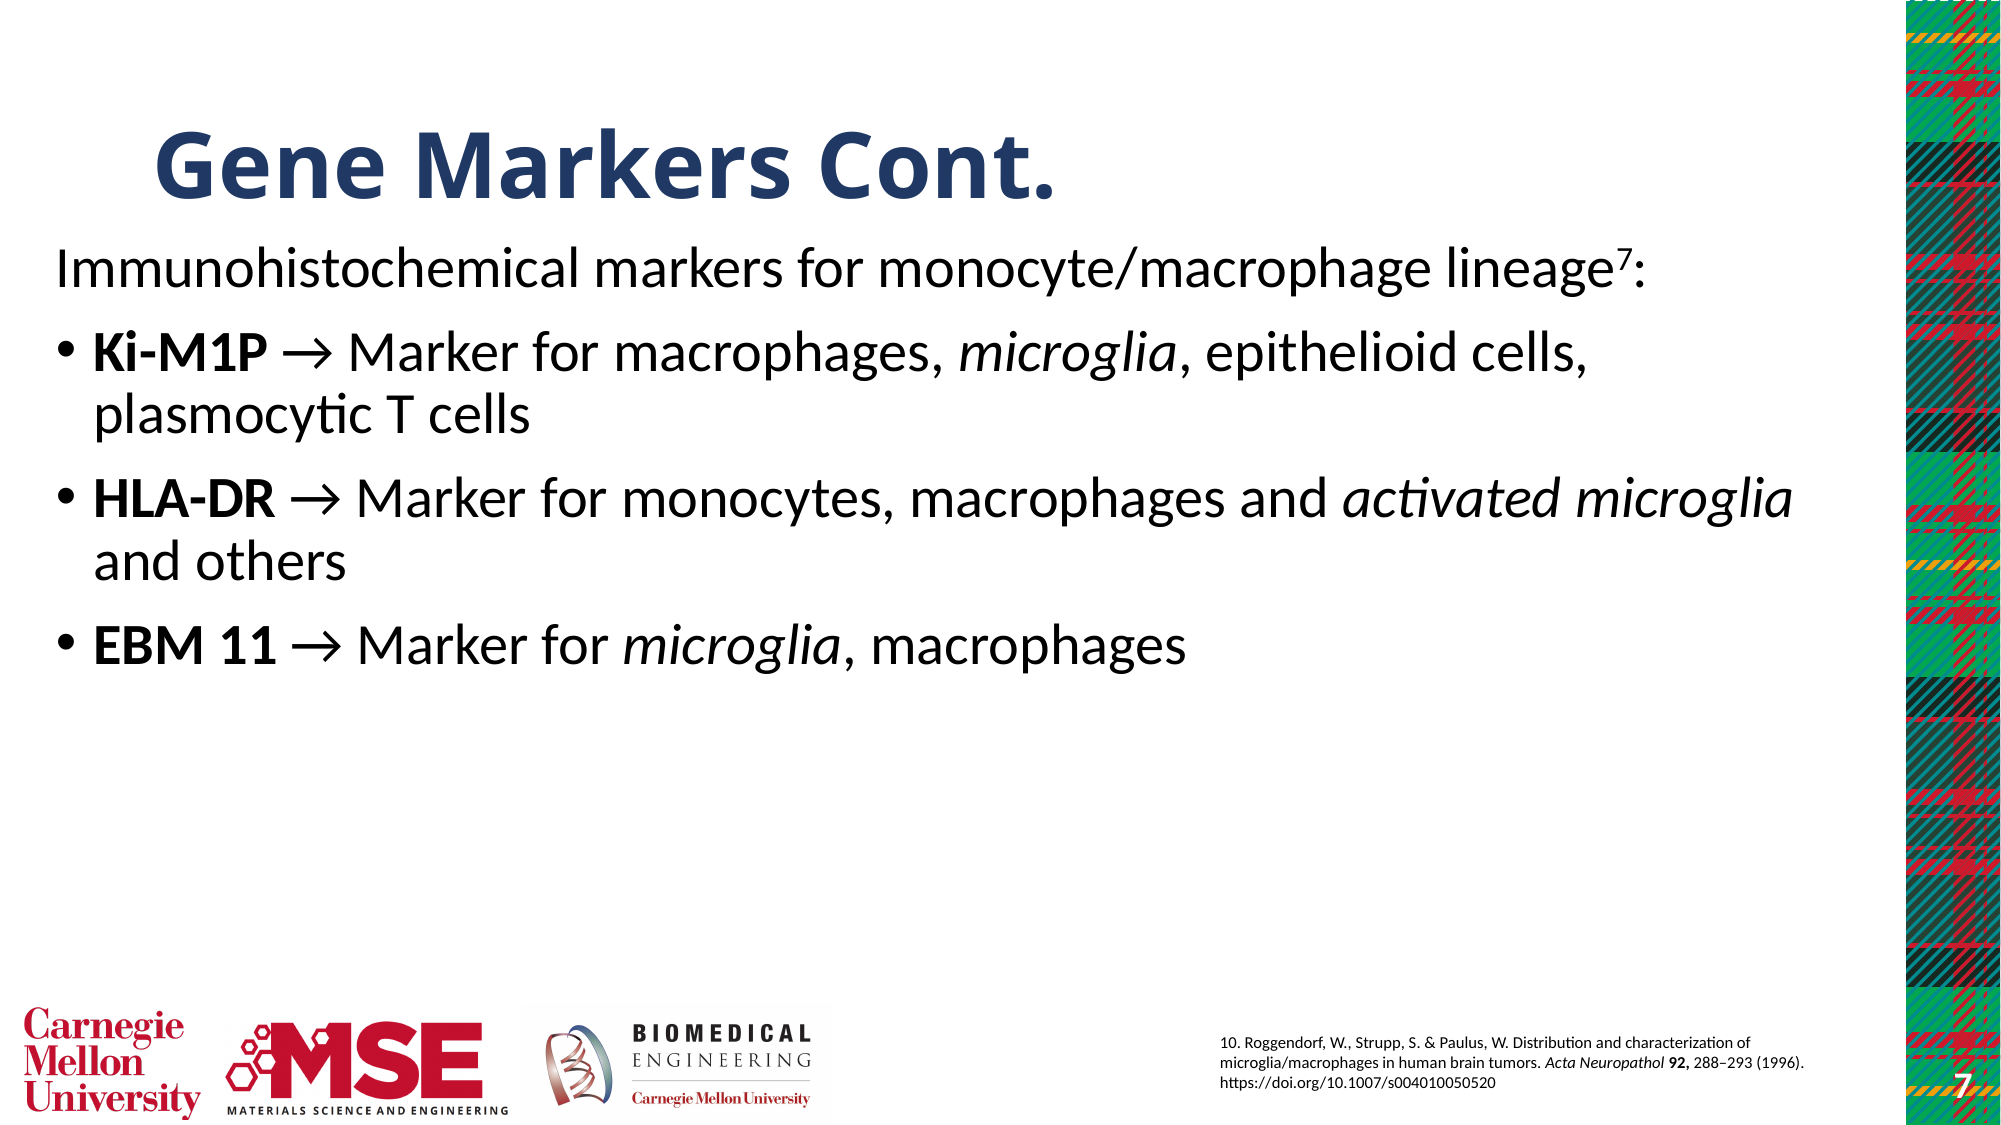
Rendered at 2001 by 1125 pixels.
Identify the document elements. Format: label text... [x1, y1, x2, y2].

title Gene Markers Cont. [137, 59, 1768, 229]
picture [222, 1018, 514, 1120]
slide_number 7 [1864, 1053, 1988, 1113]
list Immunohistochemical markers for monocyte/macrophage lineage7: Ki-M1P → Marker for macrophages, microglia, epithelioid cells, plasmocytic T cells HLA-DR → Marker for monocytes, macrophages and activated microglia and others EBM 11 → Marker for microglia, macrophages [40, 229, 1864, 944]
text_box 10. Roggendorf, W., Strupp, S. & Paulus, W. Distribution and characterization of microglia/macrophages in human brain tumors. Acta Neuropathol 92, 288–293 (1996). https://doi.org/10.1007/s004010050520 [1204, 1024, 1864, 1125]
picture [521, 1003, 832, 1124]
